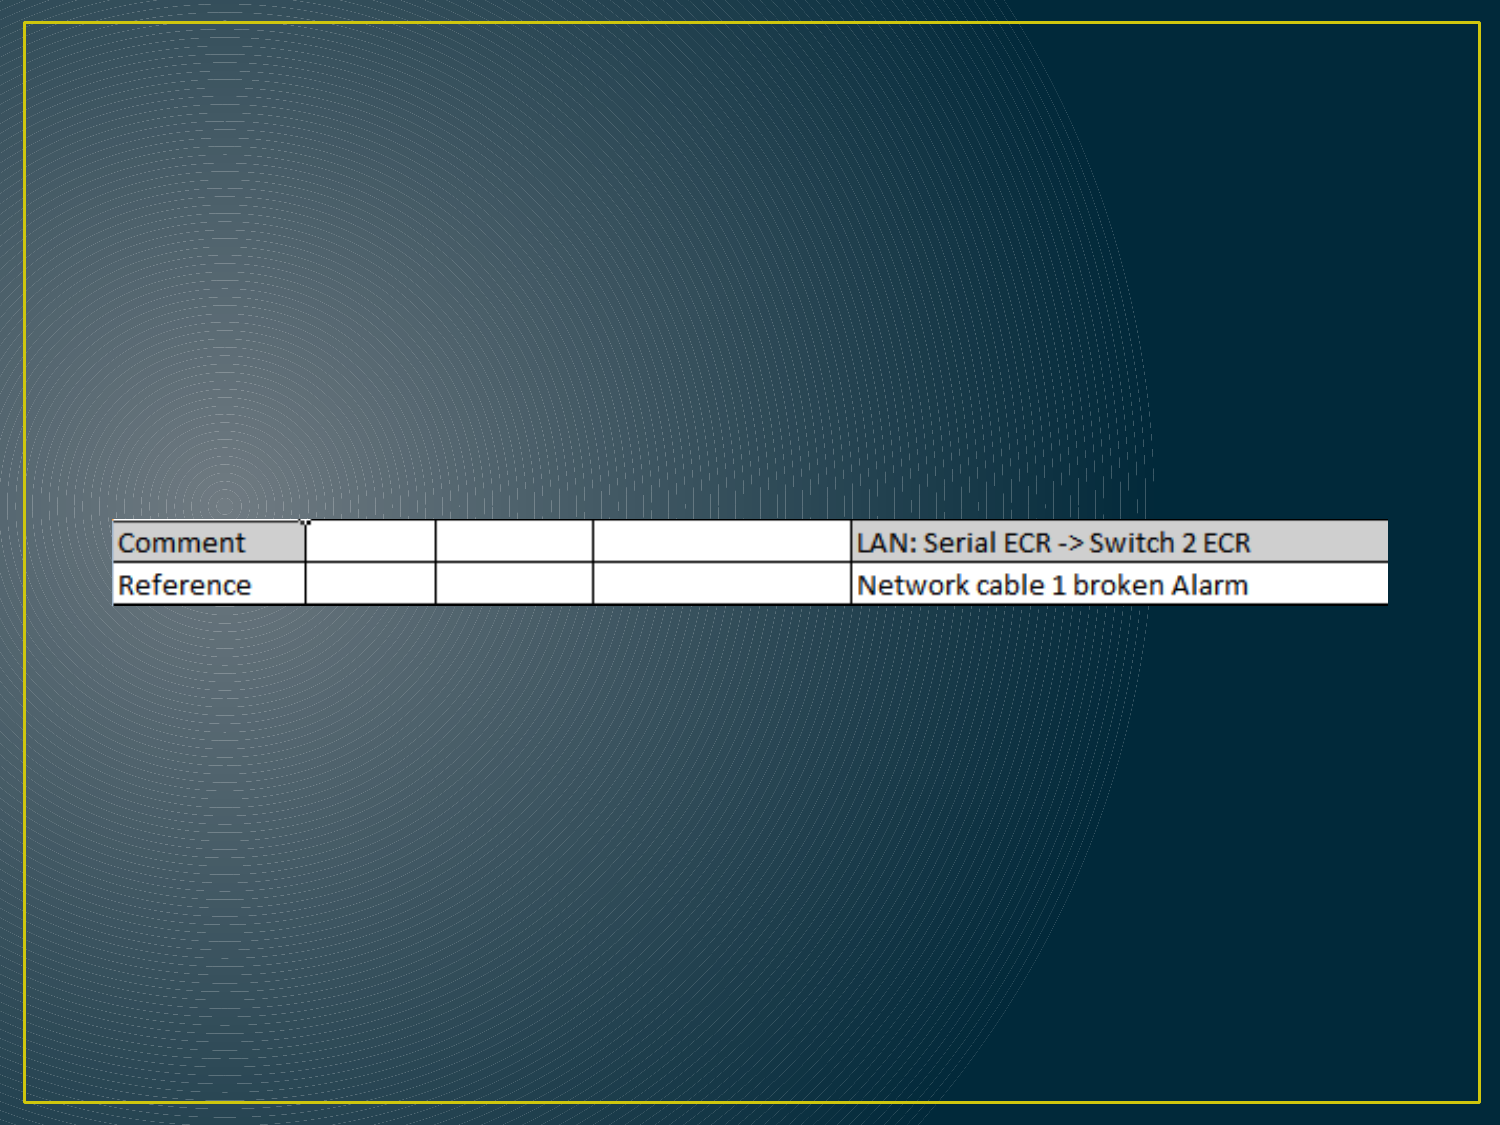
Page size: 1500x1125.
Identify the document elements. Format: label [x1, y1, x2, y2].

picture [1114, 611, 1122, 619]
picture [112, 513, 1387, 606]
